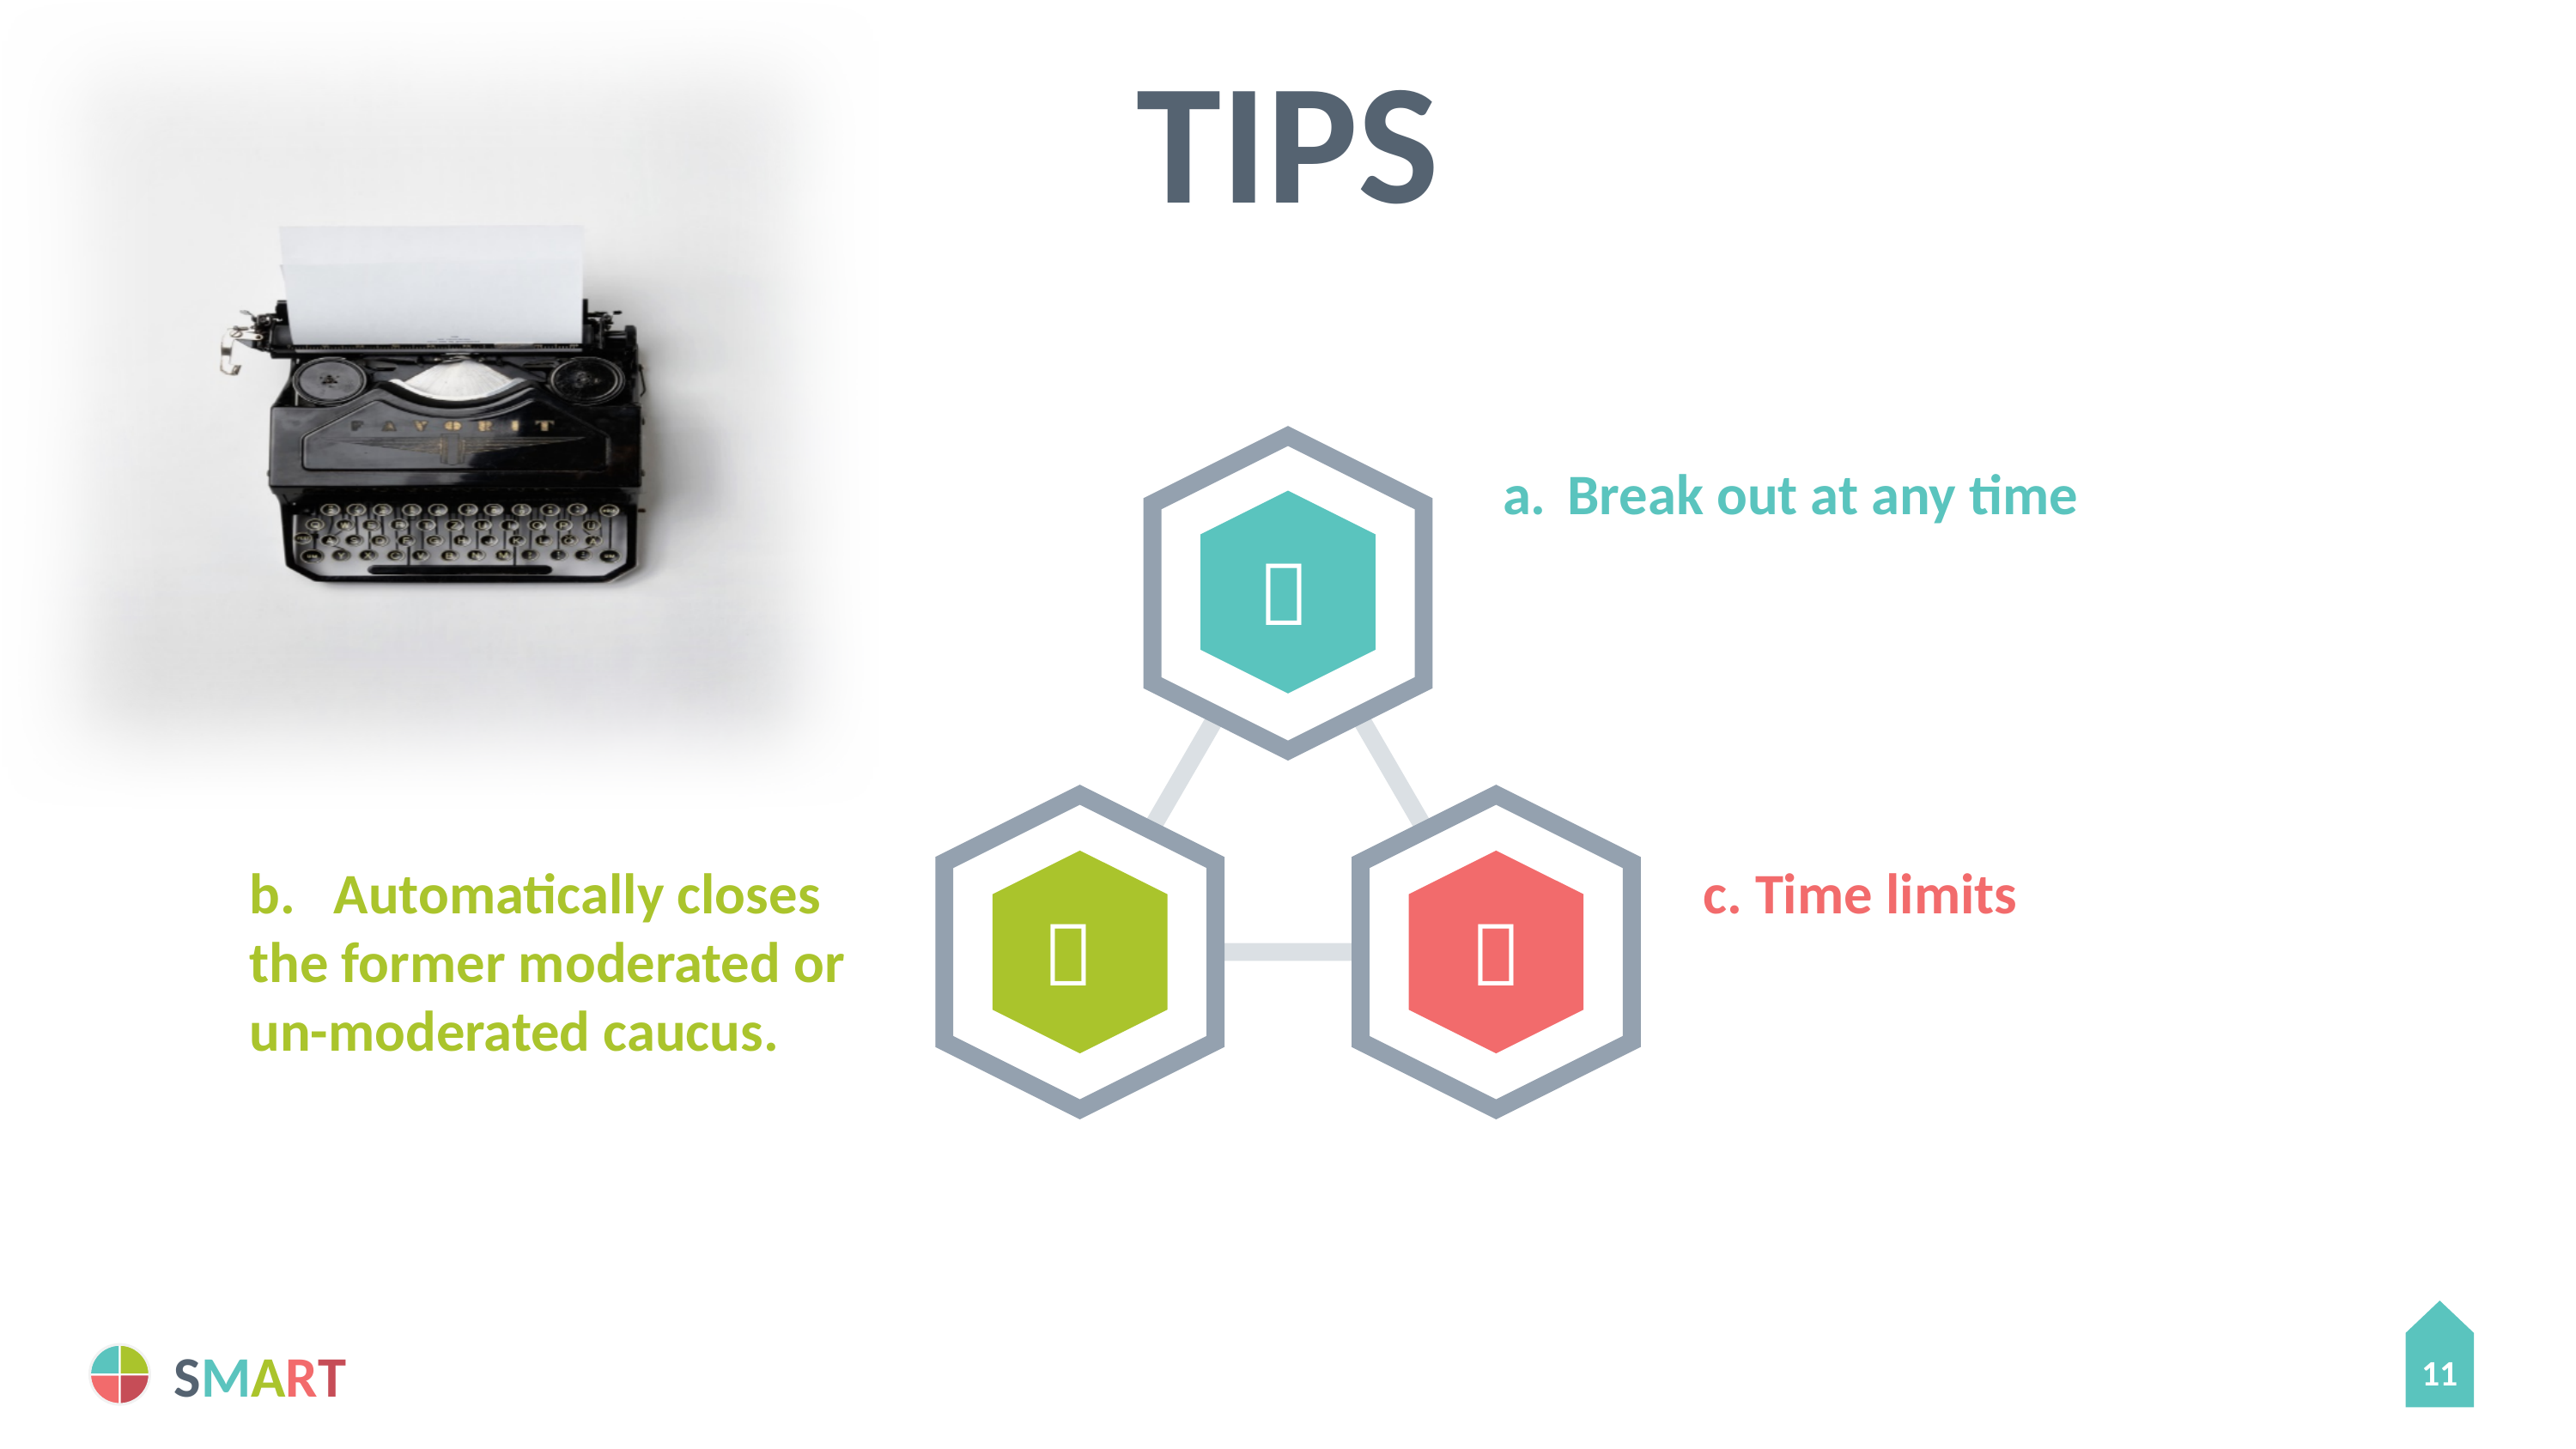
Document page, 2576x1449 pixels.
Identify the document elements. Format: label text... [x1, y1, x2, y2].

title TIPS [881, 48, 2399, 161]
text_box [944, 435, 1632, 1110]
text_box c. Time limits [1690, 850, 2340, 932]
text_box Break out at any time [1632, 451, 2140, 532]
picture [0, 0, 881, 810]
slide_number 11 [2393, 1336, 2487, 1408]
text_box b. Automatically closes the former moderated or un-moderated caucus. [236, 850, 886, 1070]
